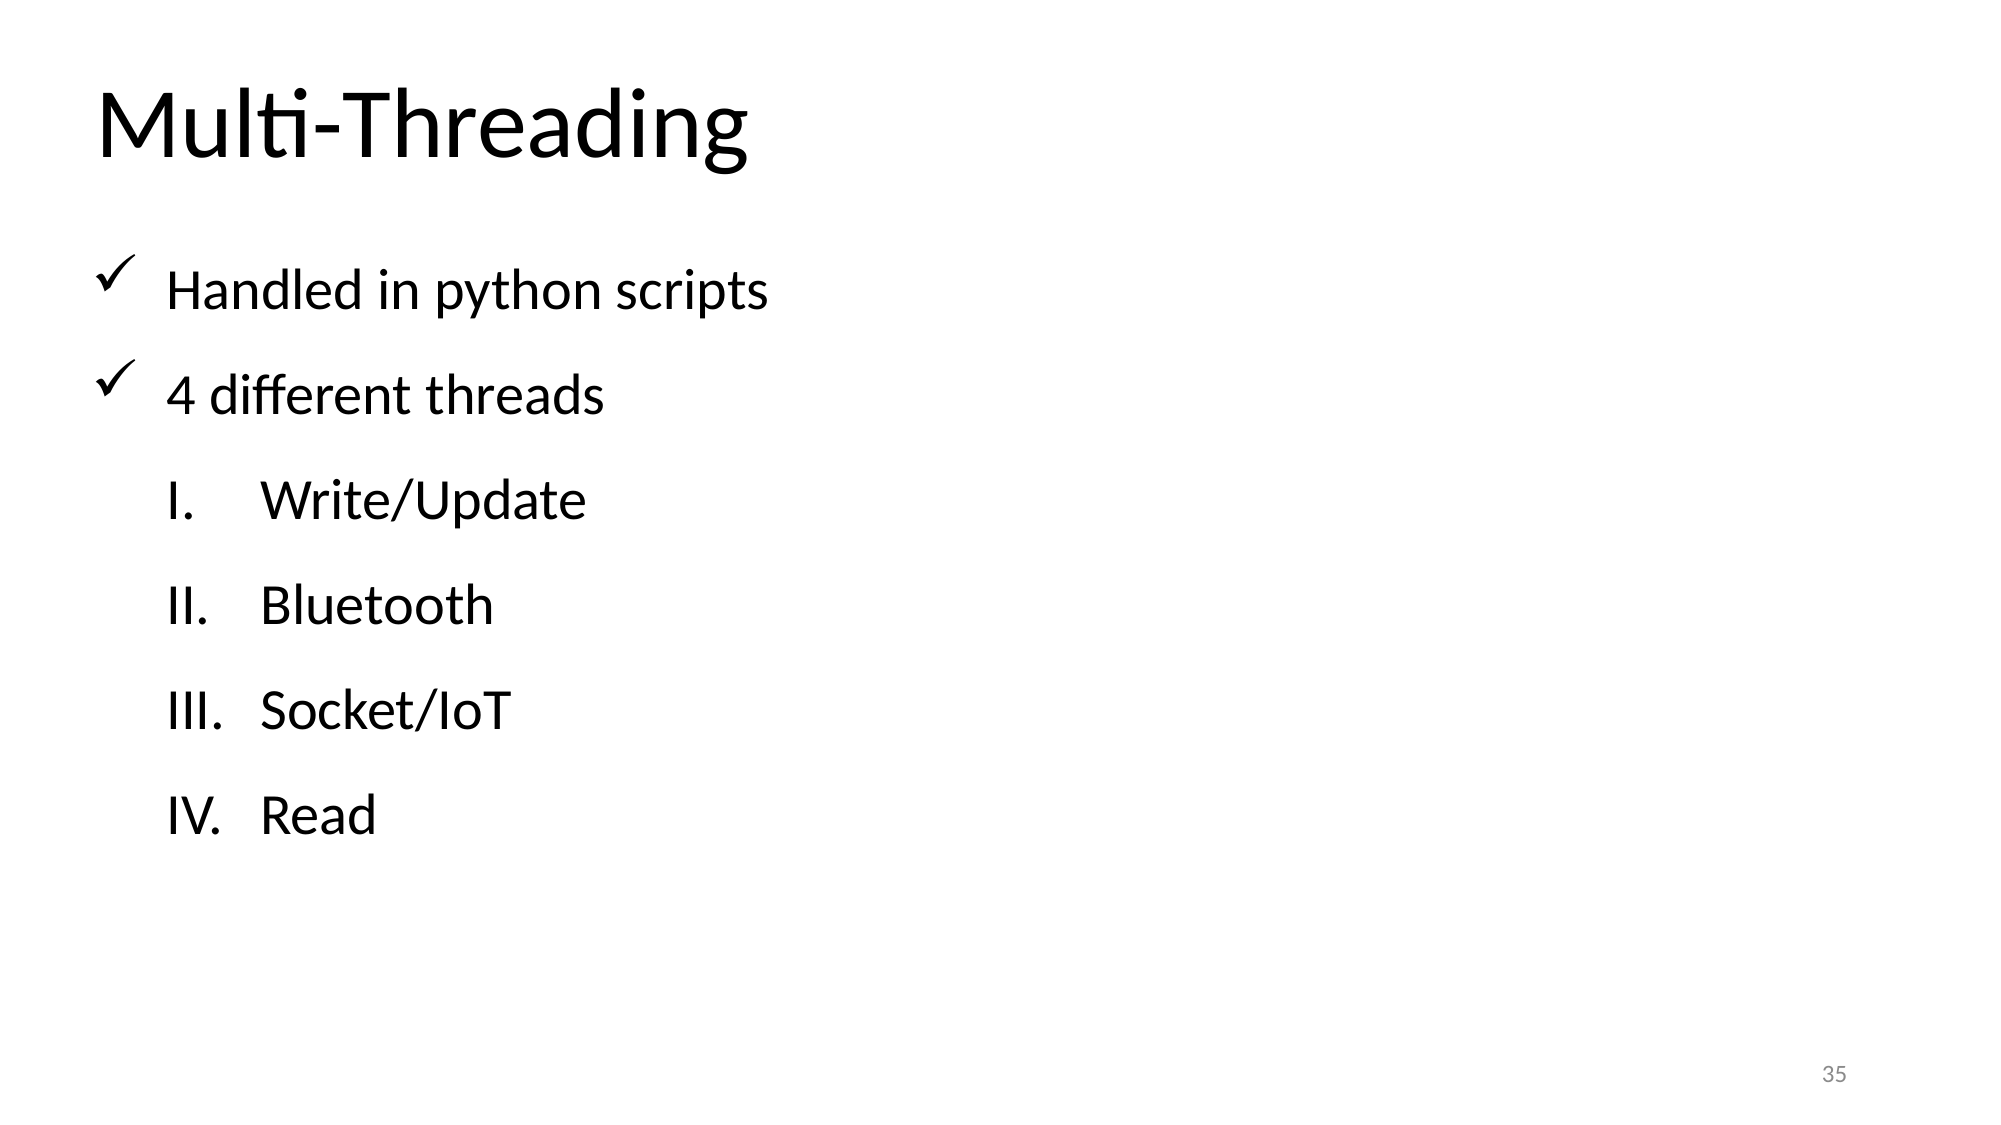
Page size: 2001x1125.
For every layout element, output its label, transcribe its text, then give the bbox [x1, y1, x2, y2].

text_box Handled in python scripts 4 different threads Write/Update Bluetooth Socket/IoT Read [76, 208, 1961, 854]
slide_number 35 [1412, 1042, 1863, 1103]
text_box Multi-Threading [80, 50, 766, 185]
